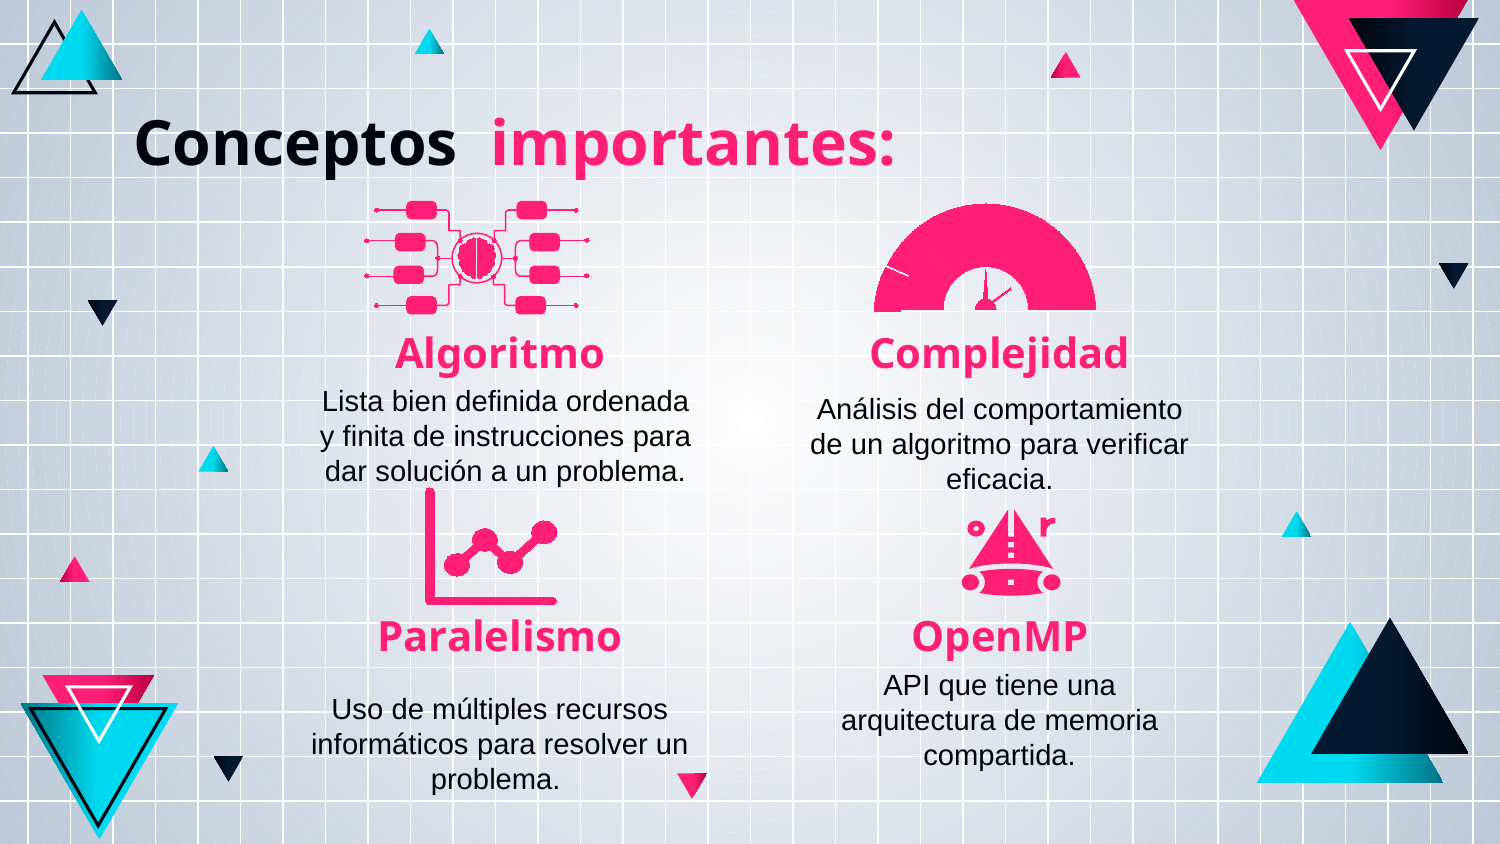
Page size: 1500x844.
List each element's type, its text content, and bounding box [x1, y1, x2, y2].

subtitle Complejidad [793, 275, 1207, 393]
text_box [1256, 617, 1469, 784]
title Conceptos importantes: [118, 87, 1382, 182]
subtitle OpenMP [793, 558, 1207, 676]
text_box [1281, 511, 1312, 537]
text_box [364, 201, 590, 314]
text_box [873, 203, 1096, 312]
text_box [425, 487, 558, 606]
subtitle Algoritmo [293, 275, 707, 393]
subtitle Paralelismo [293, 558, 707, 676]
text_box [198, 446, 229, 472]
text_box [20, 674, 179, 840]
subtitle API que tiene una arquitectura de memoria compartida. [793, 676, 1207, 731]
subtitle Lista bien definida ordenada y finita de instrucciones para dar solución a un problema. [299, 366, 713, 447]
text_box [961, 508, 1062, 596]
subtitle Análisis del comportamiento de un algoritmo para verificar eficacia. [793, 393, 1207, 455]
subtitle Uso de múltiples recursos informáticos para resolver un problema. [293, 676, 707, 755]
